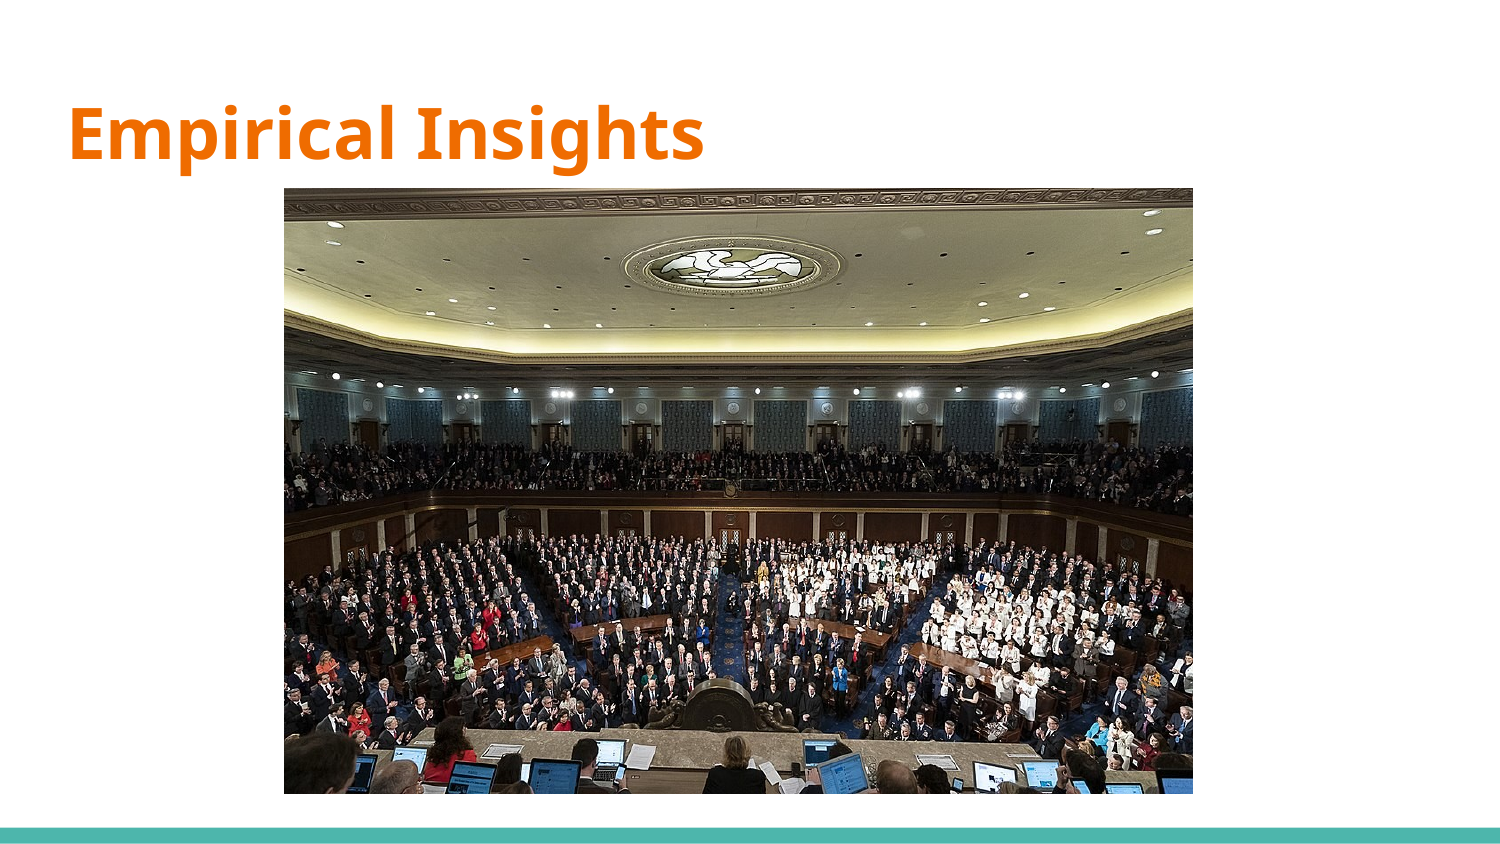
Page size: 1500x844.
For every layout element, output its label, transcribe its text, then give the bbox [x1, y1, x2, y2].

picture [284, 188, 1193, 794]
title Empirical Insights [51, 72, 1449, 189]
